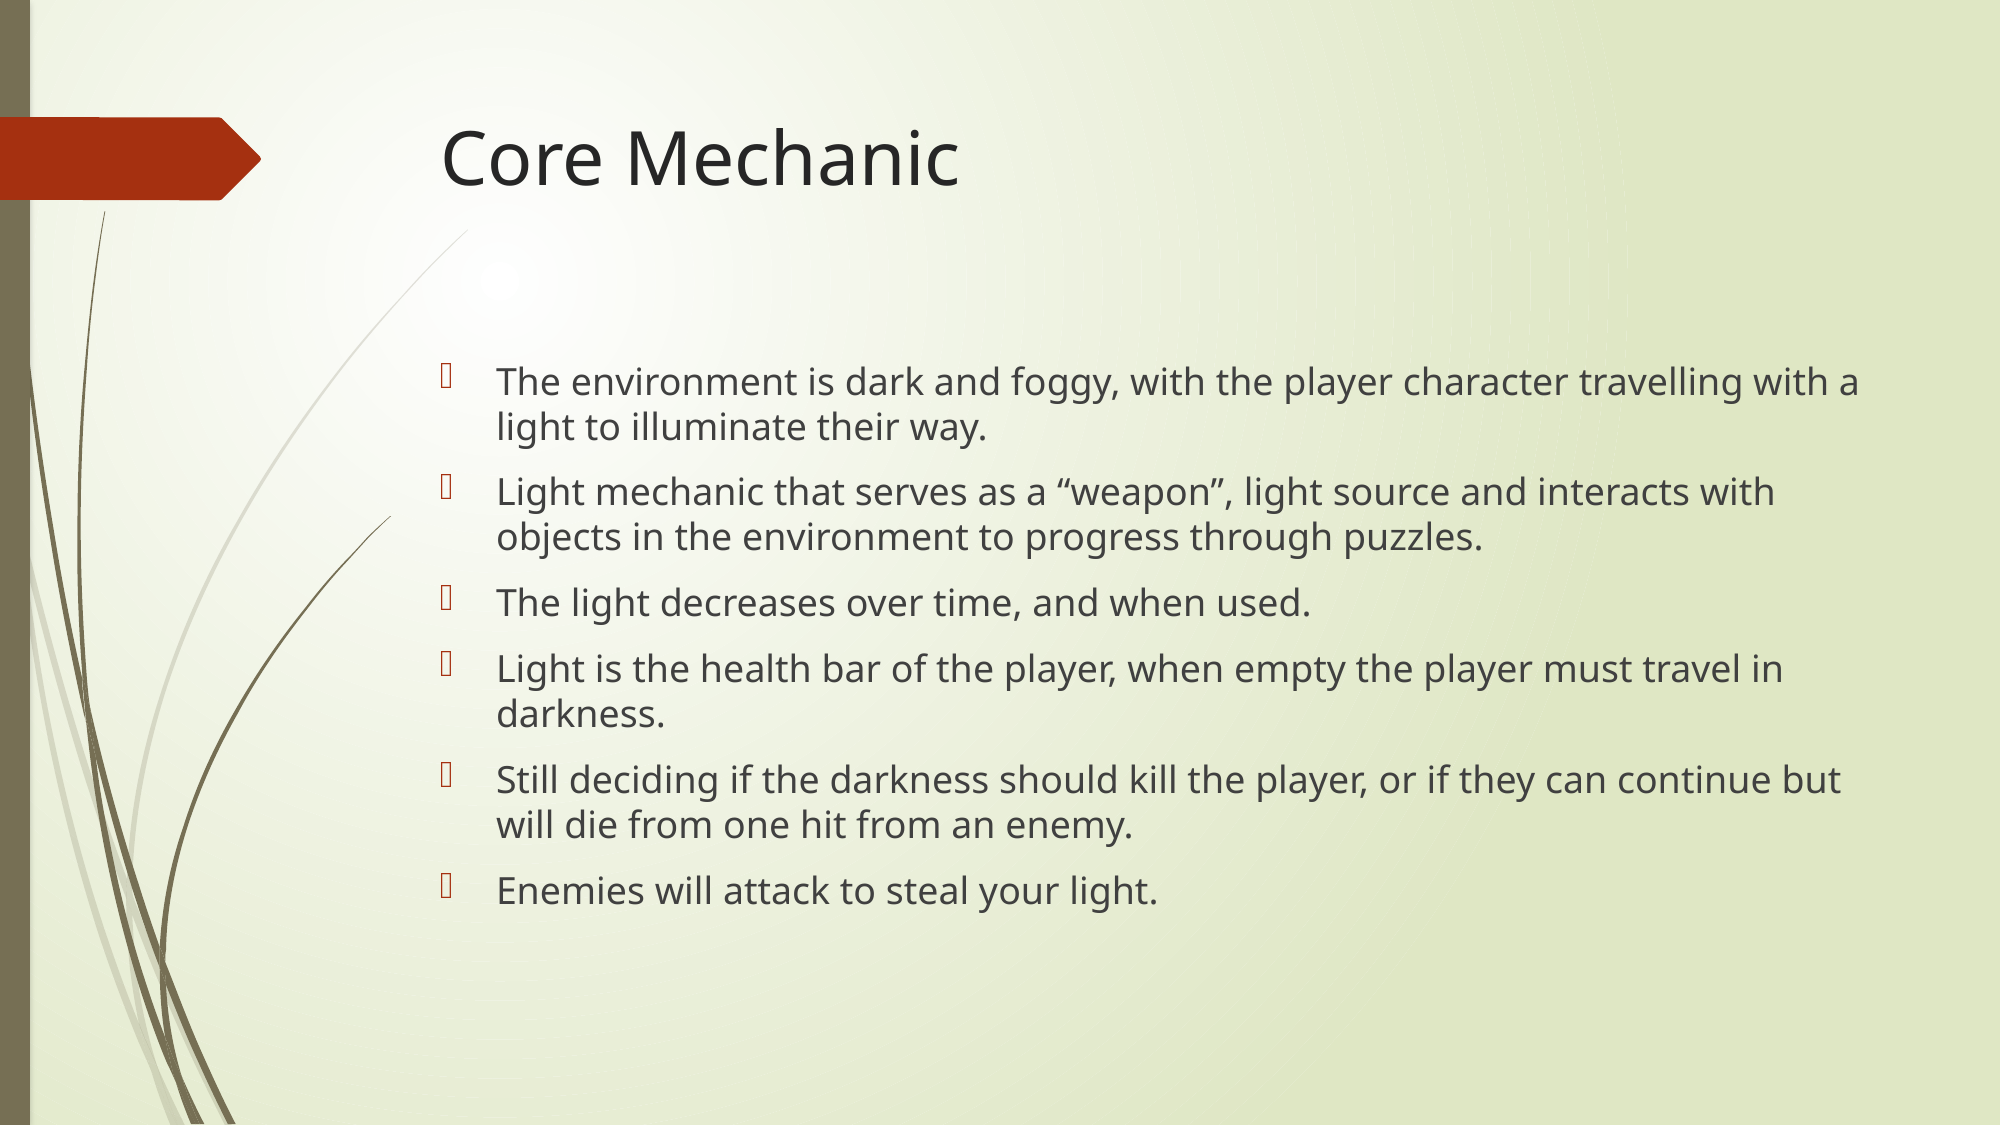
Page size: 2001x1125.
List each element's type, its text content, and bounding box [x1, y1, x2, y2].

list The environment is dark and foggy, with the player character travelling with a light to illuminate their way. Light mechanic that serves as a “weapon”, light source and interacts with objects in the environment to progress through puzzles. The light decreases over time, and when used. Light is the health bar of the player, when empty the player must travel in darkness. Still deciding if the darkness should kill the player, or if they can continue but will die from one hit from an enemy. Enemies will attack to steal your light. [424, 350, 1888, 970]
title Core Mechanic [425, 102, 1888, 313]
